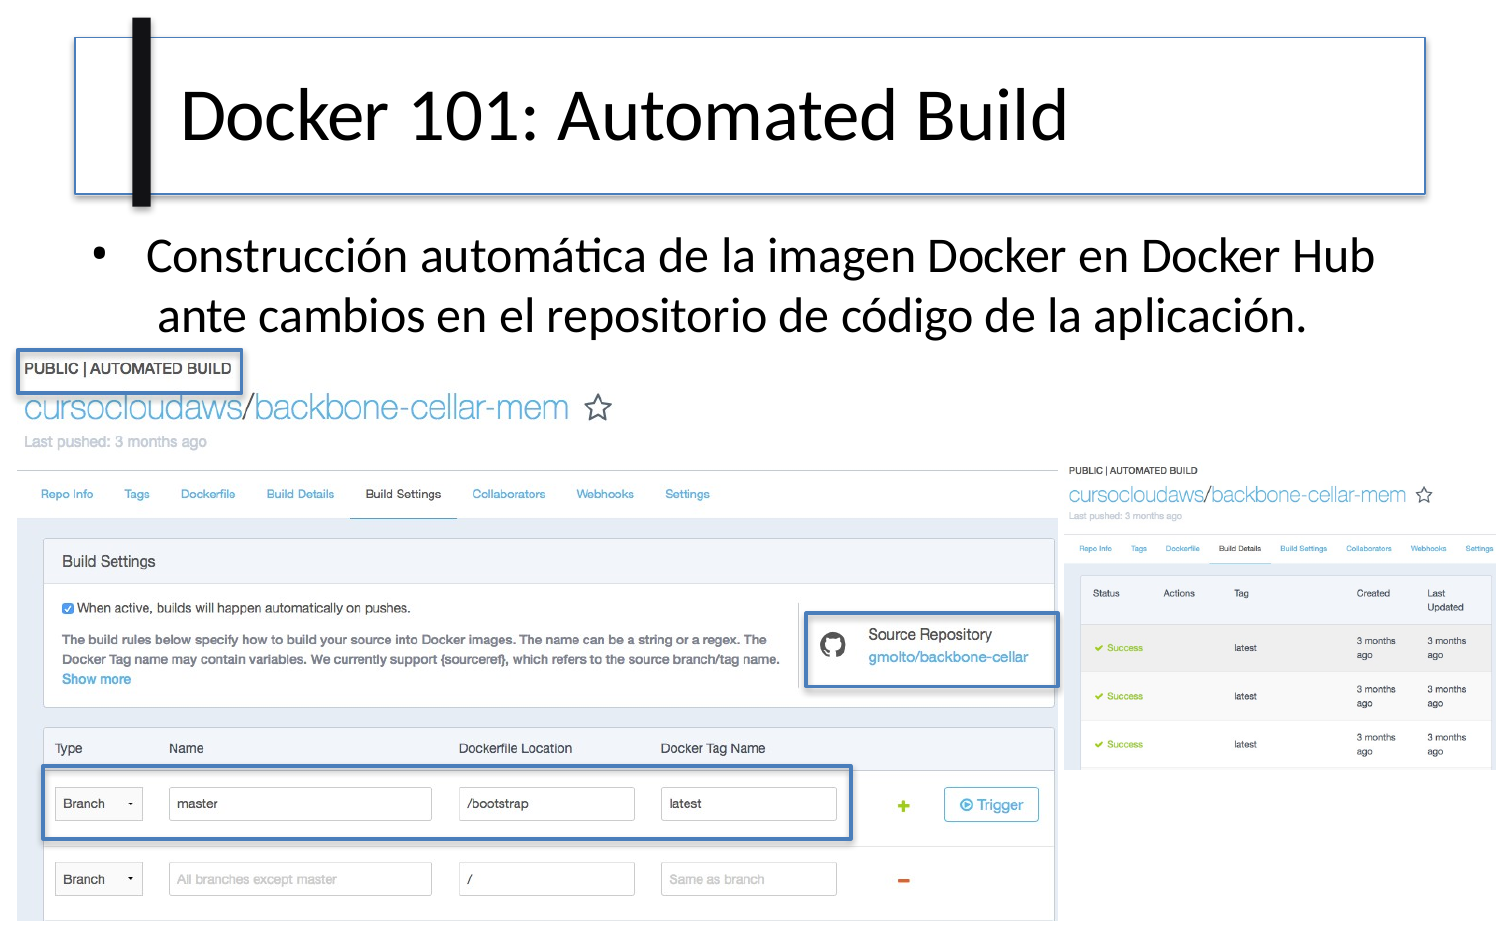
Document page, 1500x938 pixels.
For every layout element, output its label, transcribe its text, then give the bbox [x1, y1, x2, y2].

picture [66, 13, 1434, 218]
title Docker 101: Automated Build [178, 63, 1077, 220]
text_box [8, 344, 1497, 921]
text_box Construcción automática de la imagen Docker en Docker Hub ante cambios en el repositorio de código de la aplicación. [87, 220, 1387, 342]
